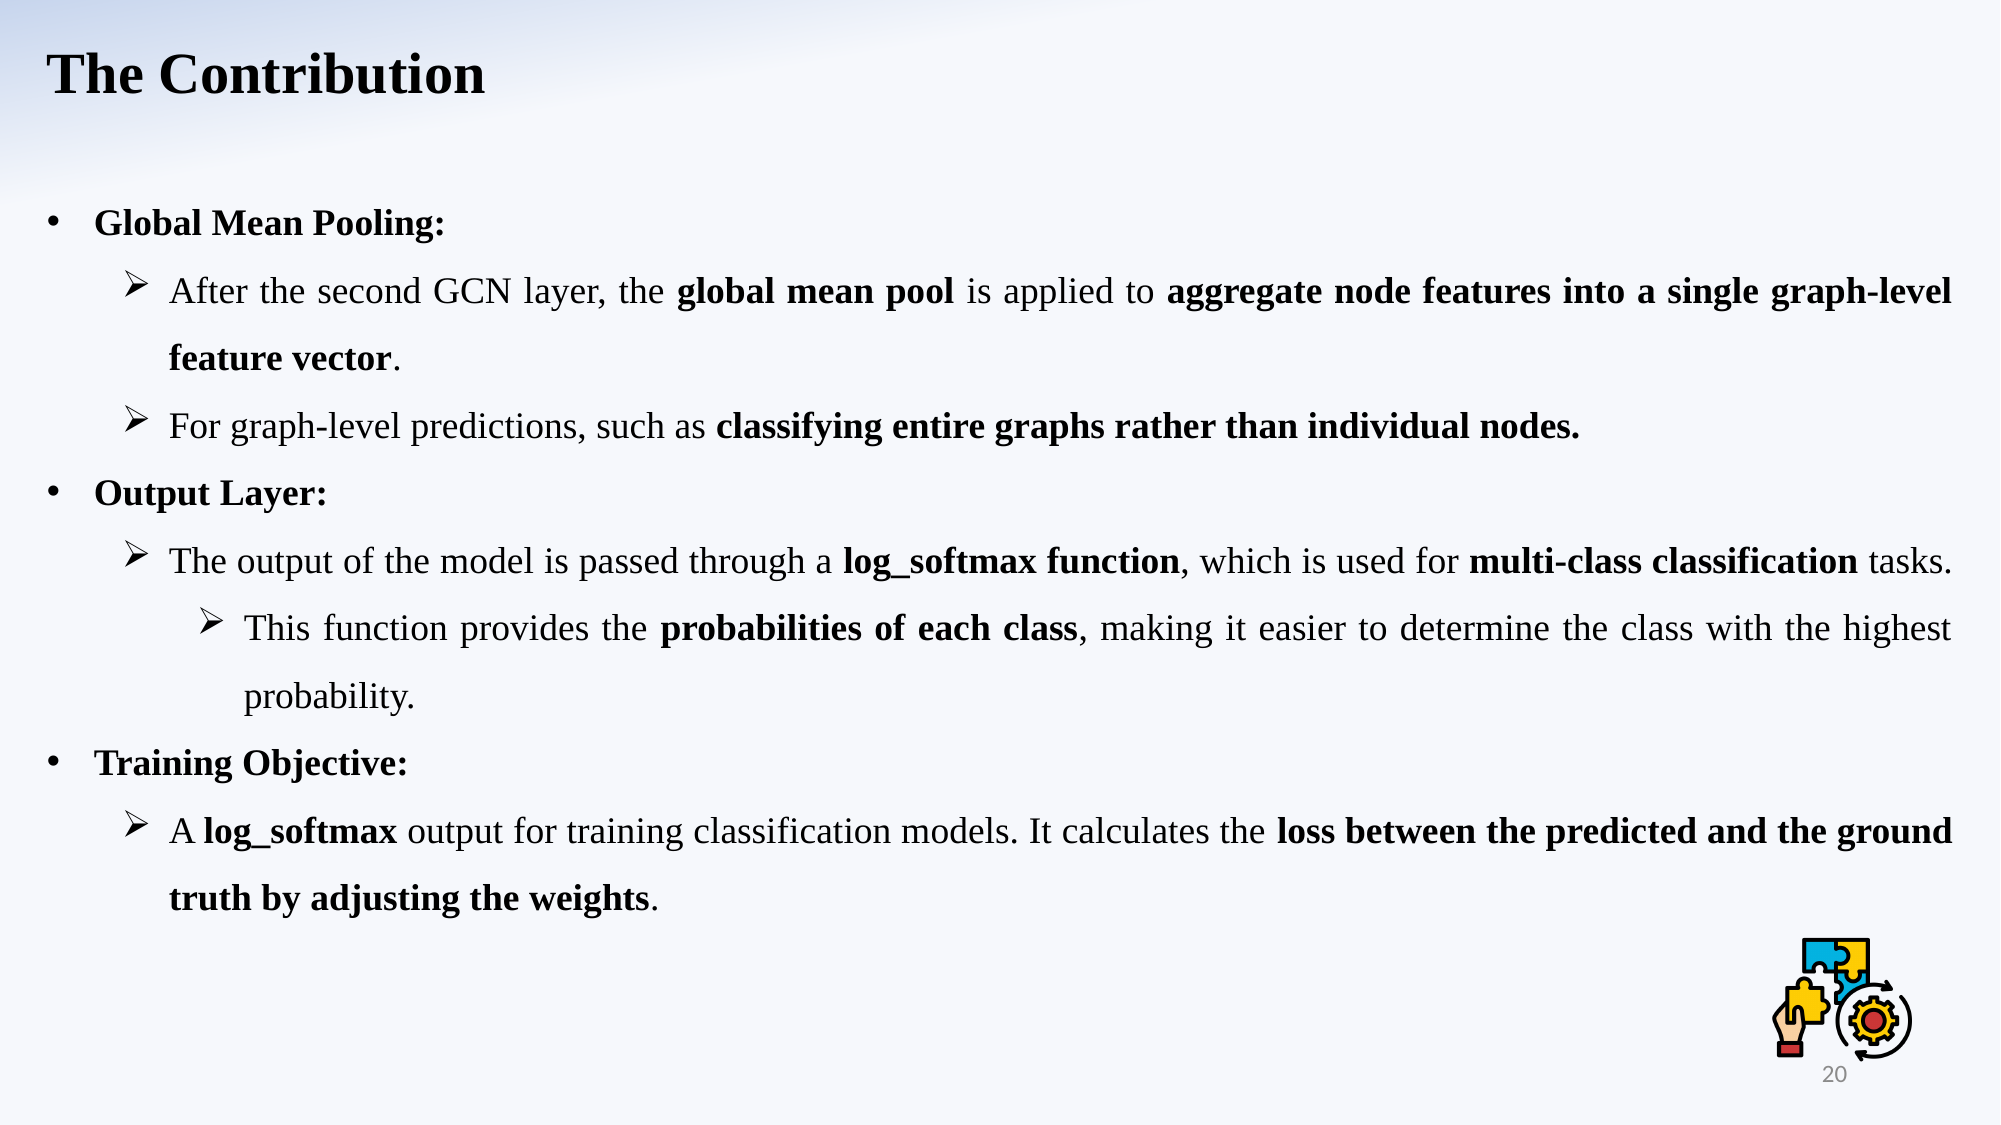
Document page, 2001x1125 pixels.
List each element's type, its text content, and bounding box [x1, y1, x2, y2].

text_box The Contribution Global Mean Pooling: After the second GCN layer, the global mean pool is applied to aggregate node features into a single graph-level feature vector. For graph-level predictions, such as classifying entire graphs rather than individual nodes. Output Layer: The output of the model is passed through a log_softmax function, which is used for multi-class classification tasks. This function provides the probabilities of each class, making it easier to determine the class with the highest probability. Training Objective: A log_softmax output for training classification models. It calculates the loss between the predicted and the ground truth by adjusting the weights. [32, 28, 1968, 926]
picture [1768, 926, 1916, 1073]
slide_number 20 [1412, 1042, 1863, 1103]
